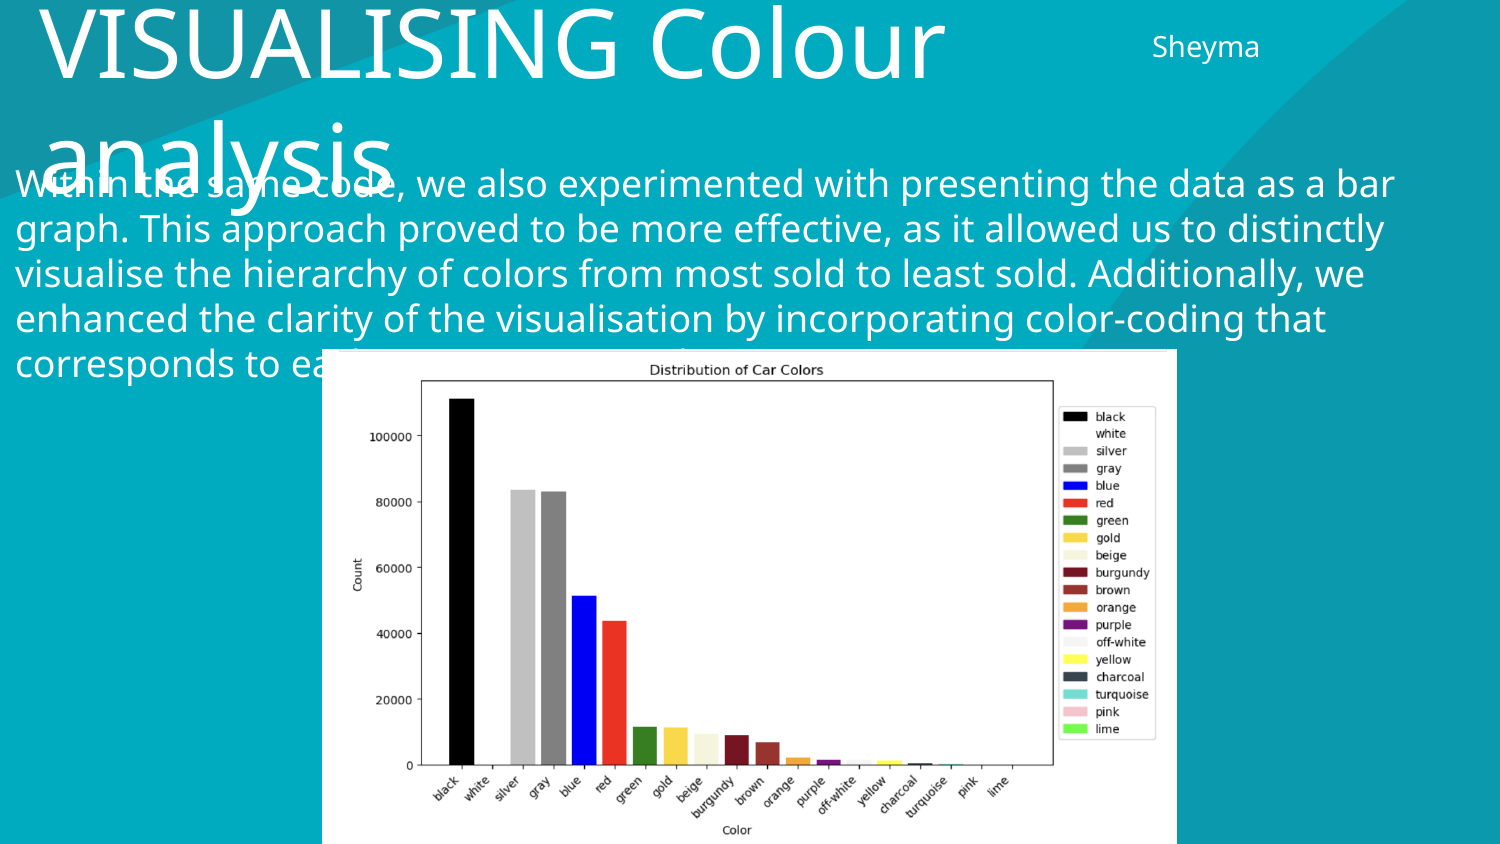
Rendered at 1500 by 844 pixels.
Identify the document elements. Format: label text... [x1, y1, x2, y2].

title VISUALISING Colour analysis [24, 50, 1128, 144]
text_box Sheyma [953, 12, 1460, 82]
subtitle Within the same code, we also experimented with presenting the data as a bar graph. This approach proved to be more effective, as it allowed us to distinctly visualise the hierarchy of colors from most sold to least sold. Additionally, we enhanced the clarity of the visualisation by incorporating color-coding that corresponds to each respective car color. [0, 144, 1474, 464]
picture [322, 349, 1178, 844]
